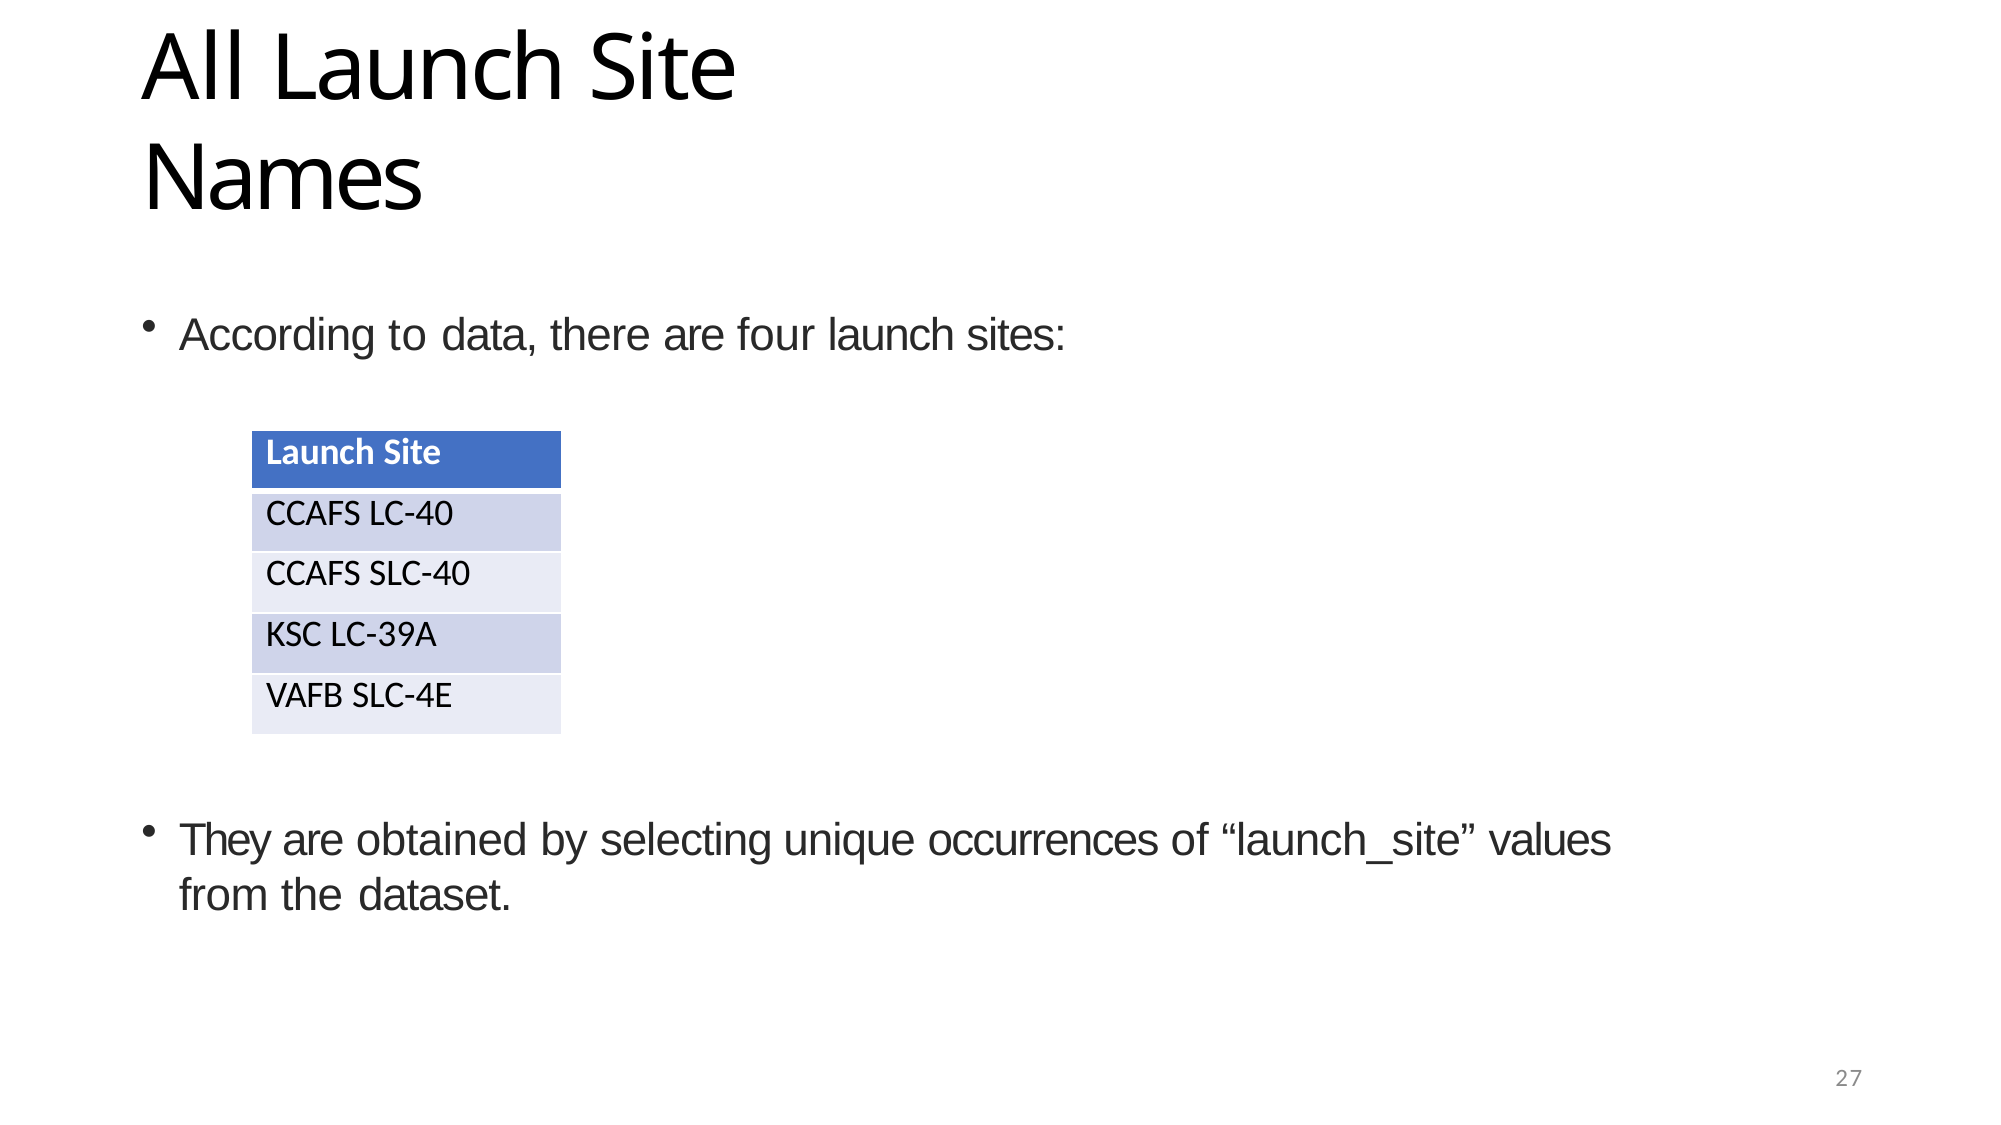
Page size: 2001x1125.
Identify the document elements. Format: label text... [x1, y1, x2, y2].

table_cell KSC LC-39A [252, 614, 561, 673]
text_box They are obtained by selecting unique occurrences of “launch_site” values from the dataset. [139, 807, 1628, 920]
table_cell VAFB SLC-4E [252, 675, 561, 734]
text_box According to data, there are four launch sites: [139, 302, 1076, 360]
slide_number 27 [1412, 746, 1863, 1125]
table_cell CCAFS SLC-40 [252, 553, 561, 612]
title All Launch Site Names [139, 6, 1038, 229]
table_header Launch Site [252, 431, 561, 488]
table_cell CCAFS LC-40 [252, 494, 561, 551]
